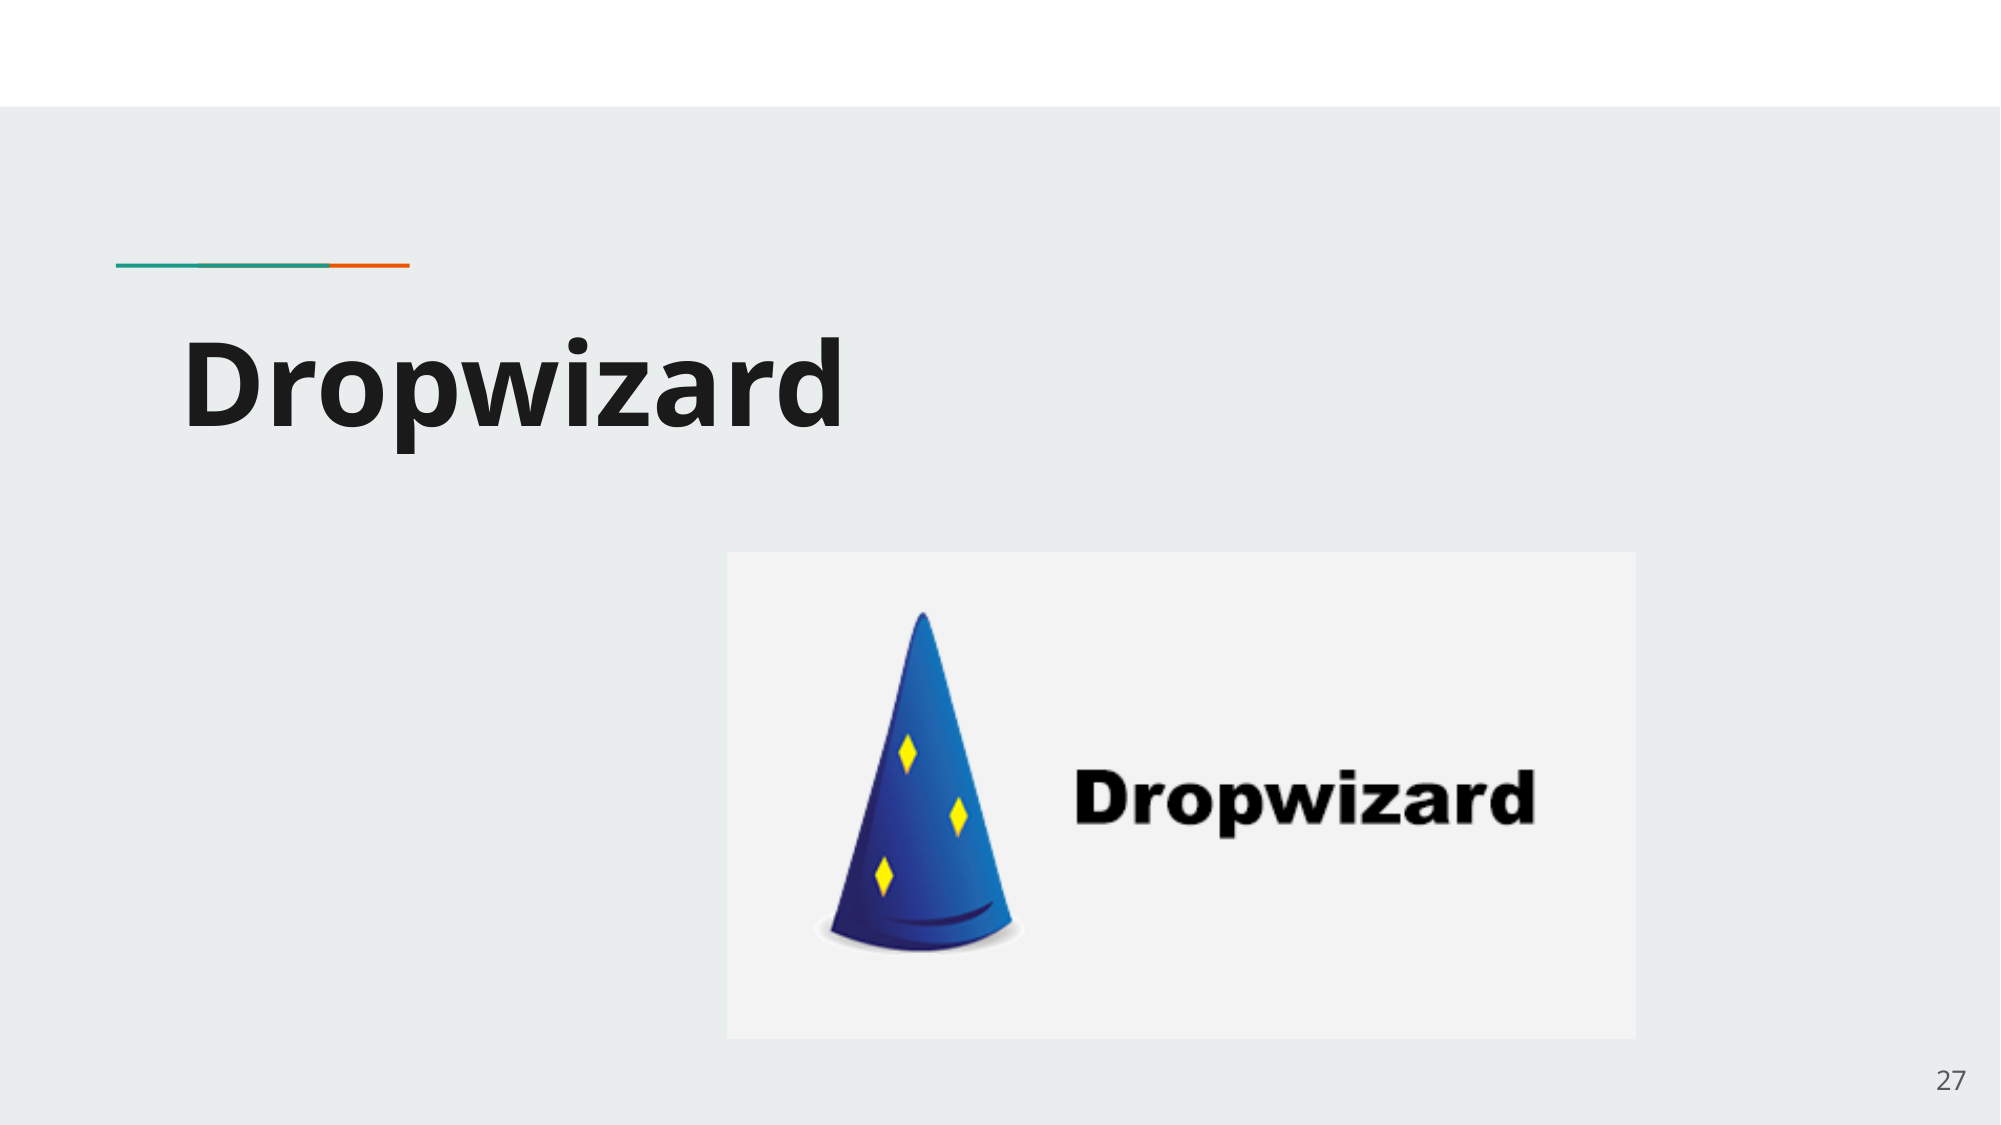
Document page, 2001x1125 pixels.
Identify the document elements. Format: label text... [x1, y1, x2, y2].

picture [726, 552, 1636, 1040]
title Dropwizard [159, 289, 1842, 508]
slide_number 27 [1867, 1038, 1988, 1125]
